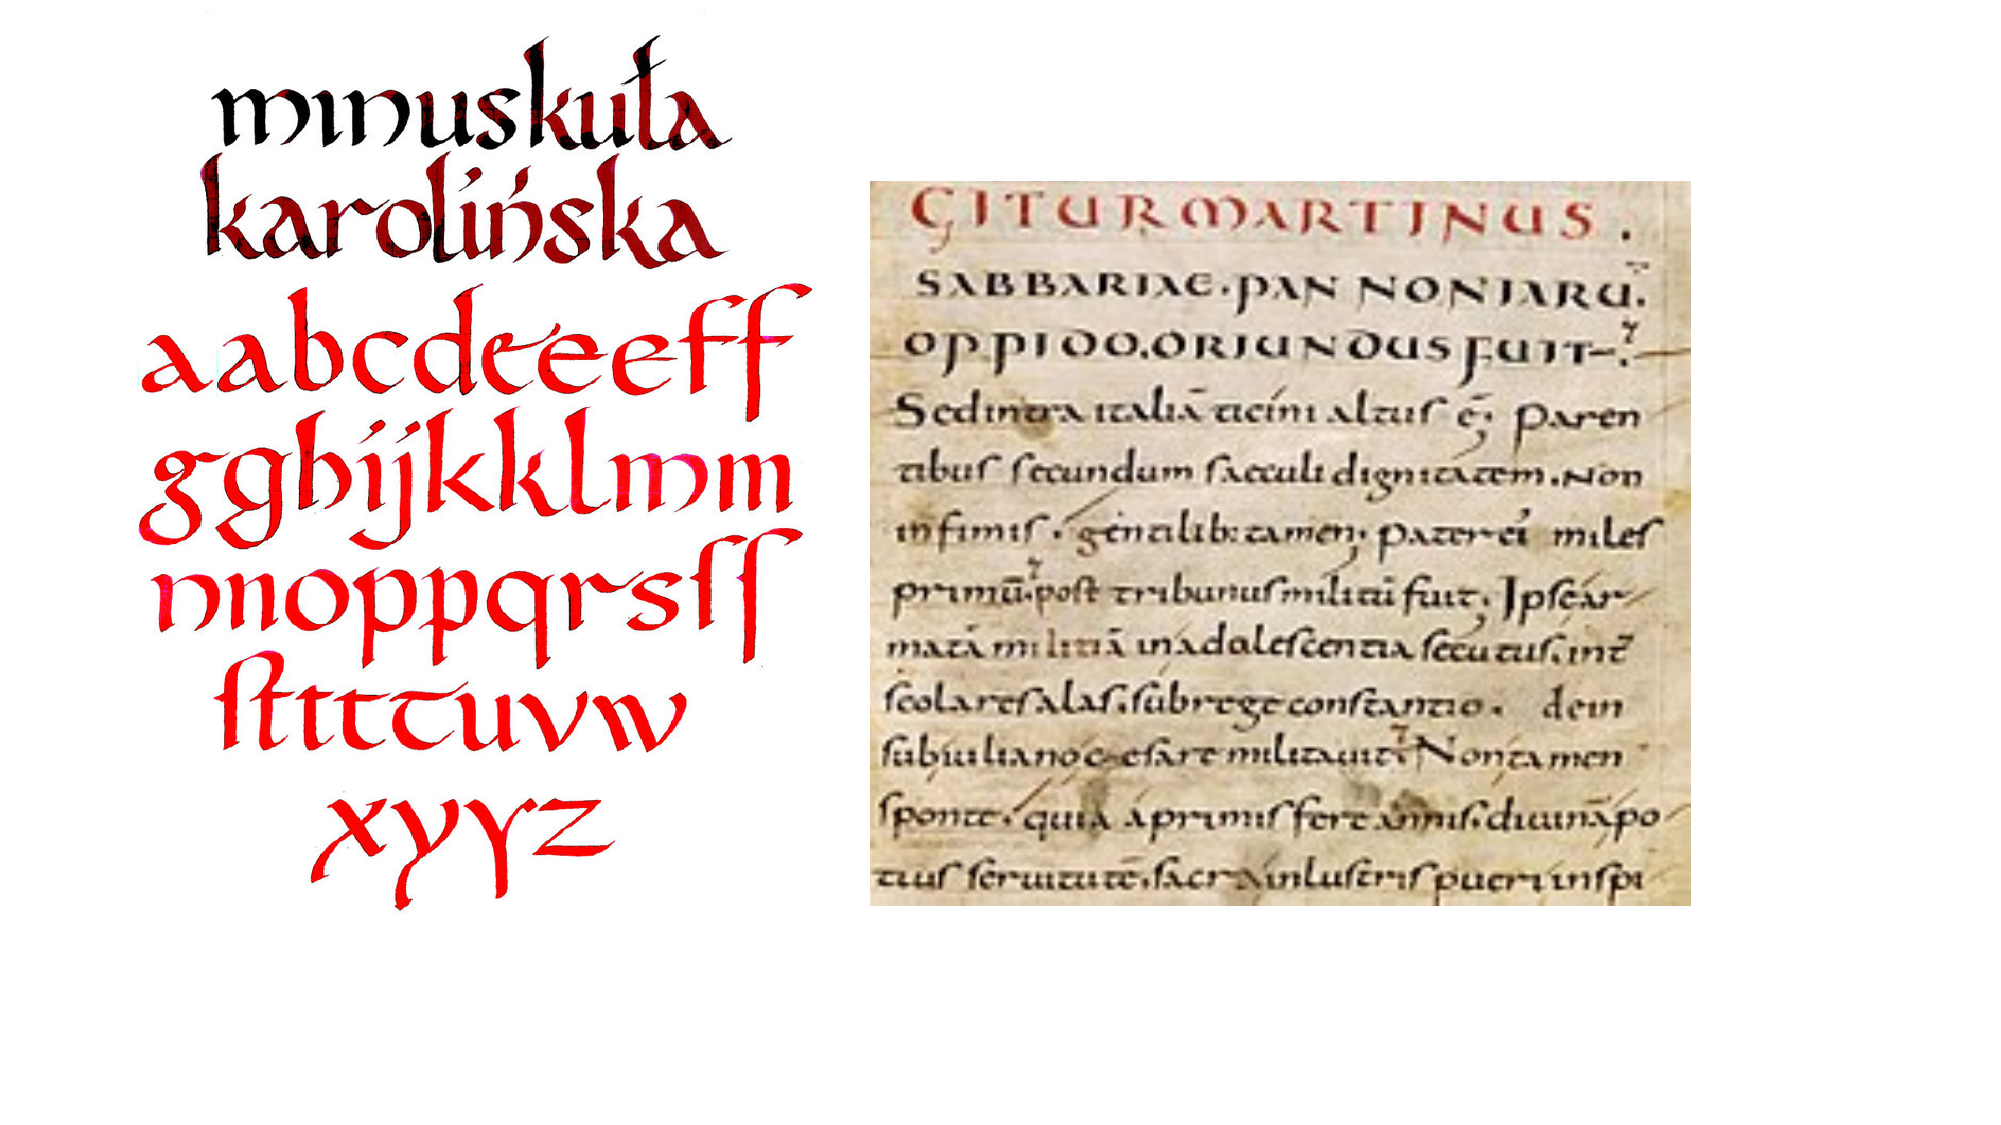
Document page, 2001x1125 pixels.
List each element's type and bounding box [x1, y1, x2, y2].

list [870, 181, 1691, 906]
picture [78, 0, 870, 985]
